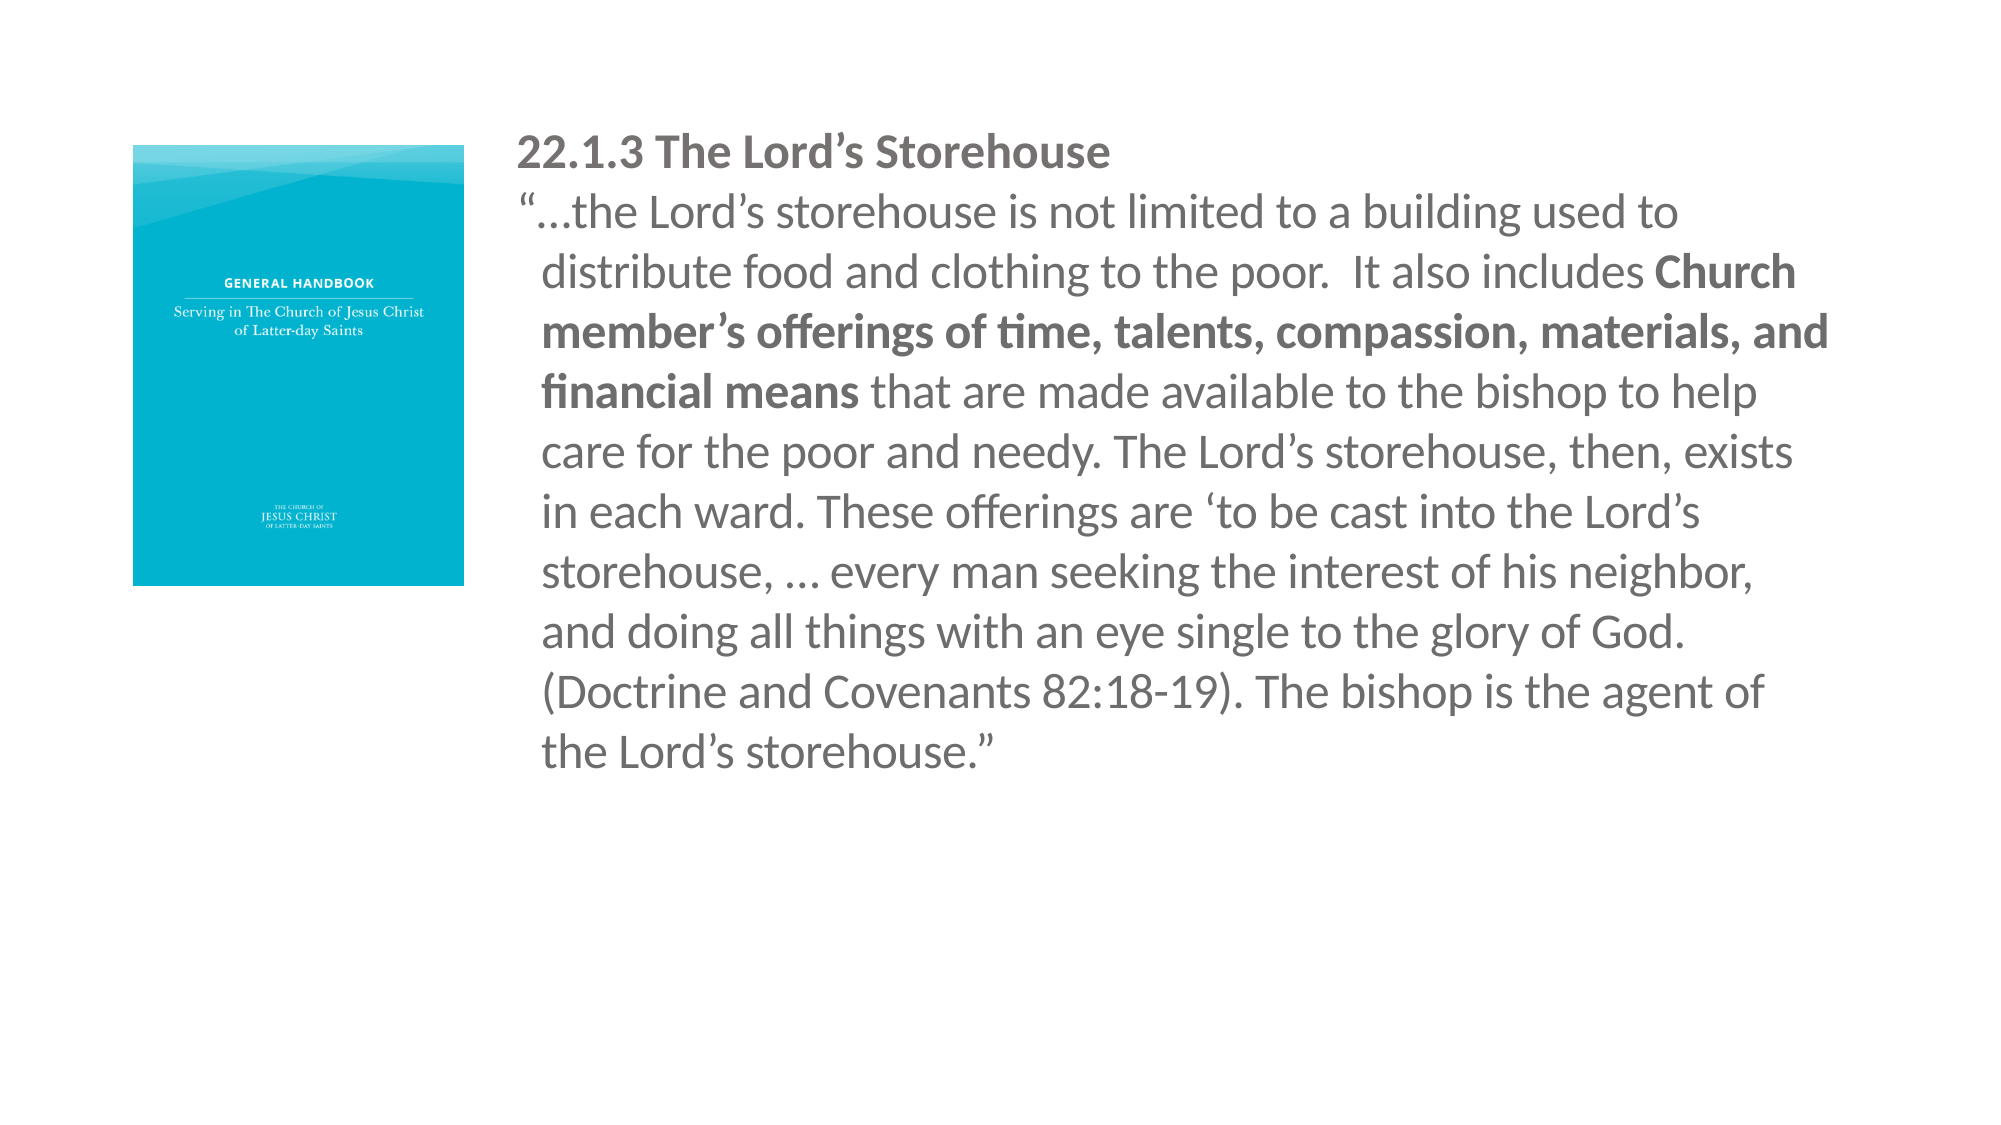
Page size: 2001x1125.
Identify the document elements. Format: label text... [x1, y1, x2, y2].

text_box 22.1.3 The Lord’s Storehouse “…the Lord’s storehouse is not limited to a building used to distribute food and clothing to the poor. It also includes Church member’s offerings of time, talents, compassion, materials, and financial means that are made available to the bishop to help care for the poor and needy. The Lord’s storehouse, then, exists in each ward. These offerings are ‘to be cast into the Lord’s storehouse, … every man seeking the interest of his neighbor, and doing all things with an eye single to the glory of God. (Doctrine and Covenants 82:18-19). The bishop is the agent of the Lord’s storehouse.” [513, 118, 1832, 779]
picture [133, 145, 464, 586]
